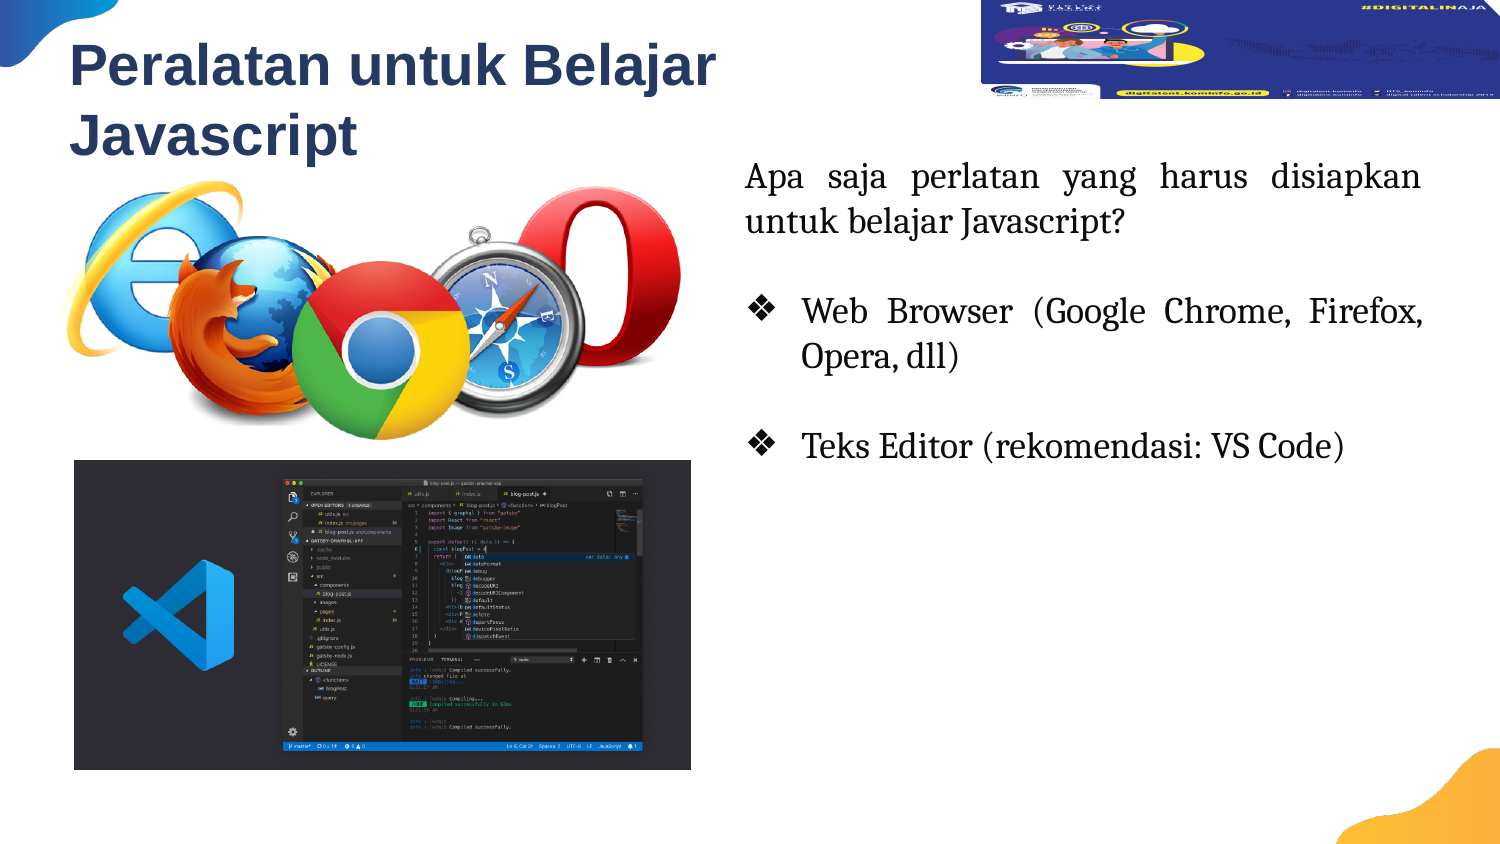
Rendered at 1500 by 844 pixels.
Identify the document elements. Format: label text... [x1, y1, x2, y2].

picture [1334, 740, 1500, 844]
text_box Apa saja perlatan yang harus disiapkan untuk belajar Javascript? Web Browser (Google Chrome, Firefox, Opera, dll) Teks Editor (rekomendasi: VS Code) [729, 143, 1438, 474]
picture [980, 0, 1500, 100]
picture [0, 0, 120, 73]
picture [73, 460, 691, 770]
picture [54, 175, 694, 451]
text_box Peralatan untuk Belajar Javascript [54, 19, 982, 175]
